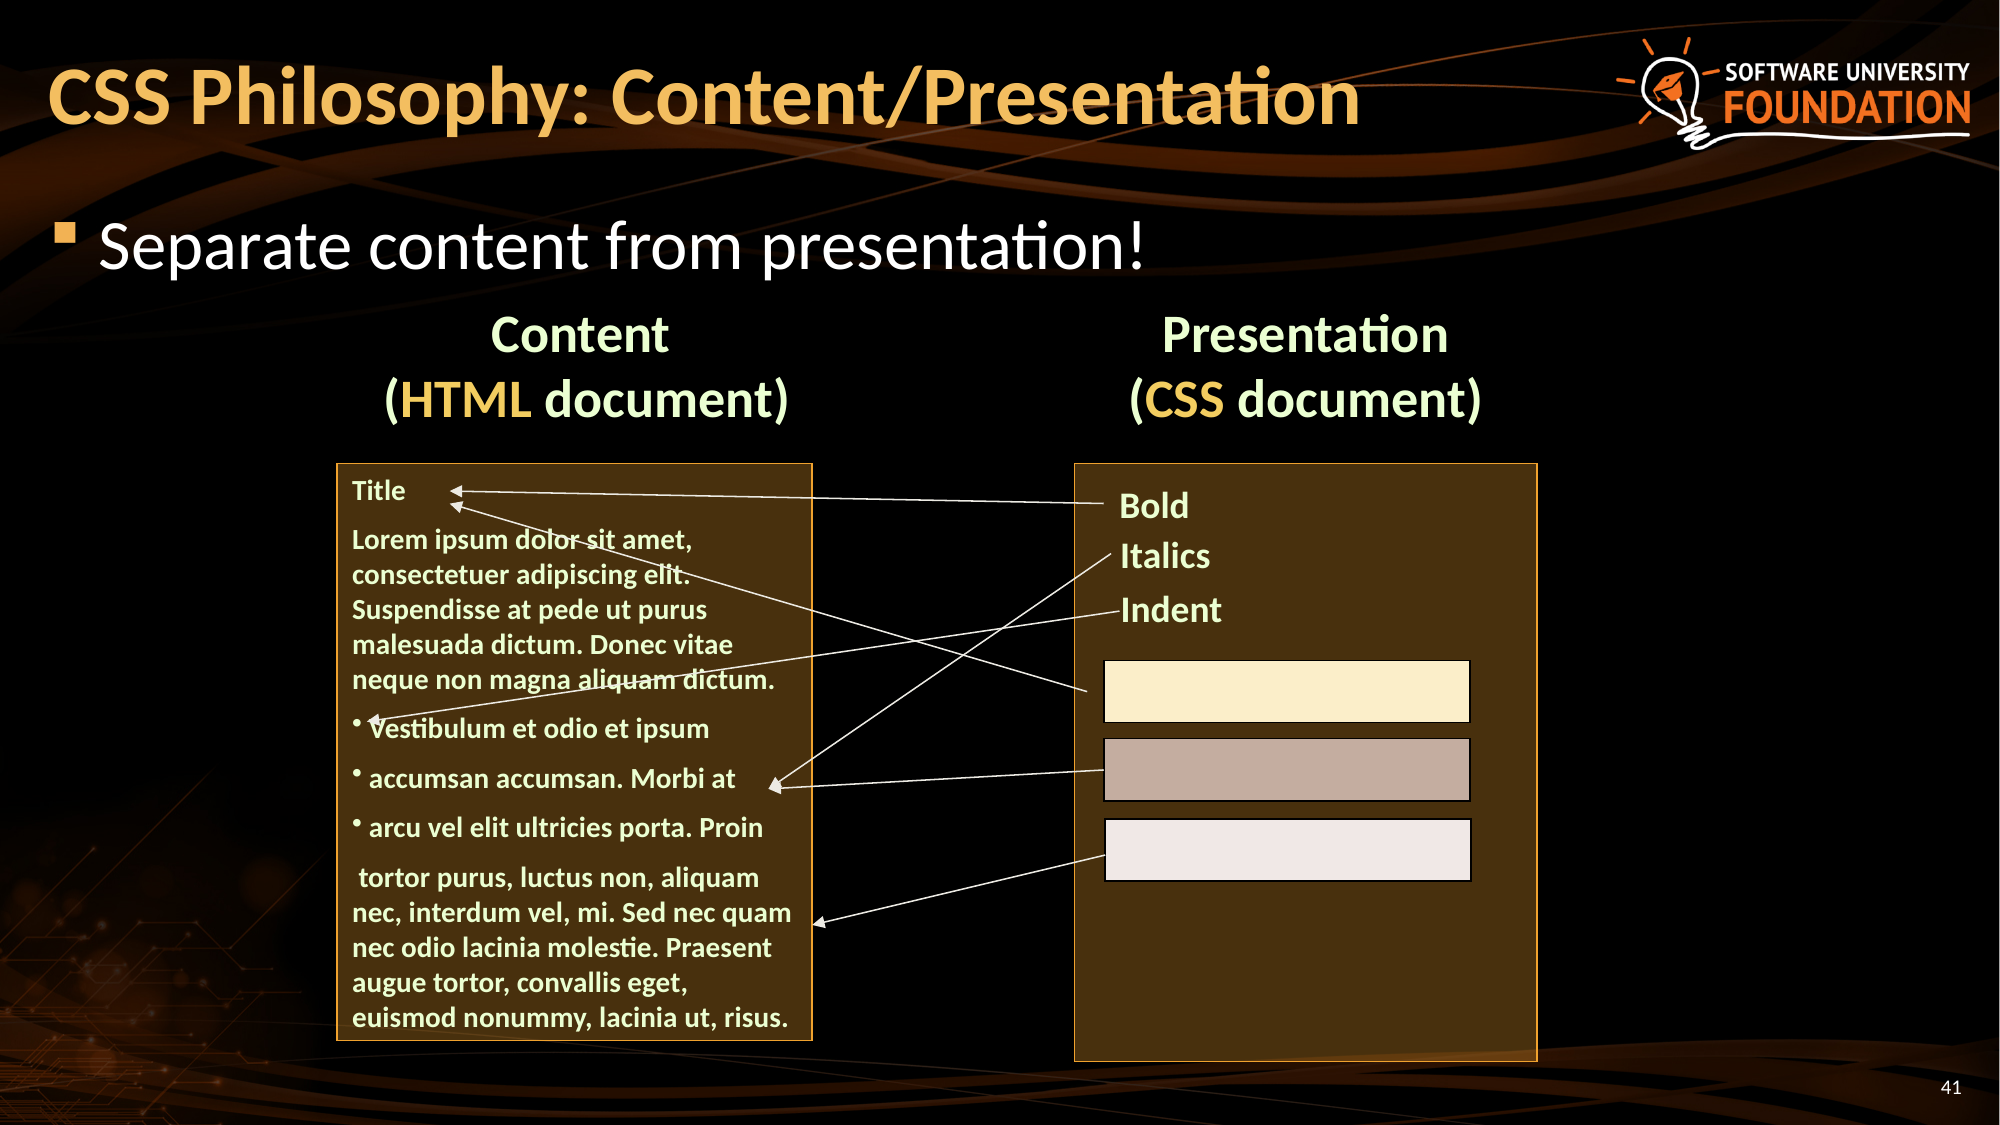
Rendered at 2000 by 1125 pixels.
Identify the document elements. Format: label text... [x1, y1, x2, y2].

text_box [1103, 738, 1470, 802]
text_box Italics [1105, 523, 1226, 577]
text_box [768, 769, 1104, 795]
title CSS Philosophy: Content/Presentation [30, 6, 1602, 189]
text_box [1105, 818, 1472, 882]
list Separate content from presentation! [31, 188, 1968, 1103]
text_box [1074, 463, 1538, 1062]
picture [0, 0, 2000, 1125]
text_box Bold [1104, 473, 1205, 533]
text_box [449, 485, 1104, 504]
text_box [1103, 660, 1470, 723]
text_box [768, 655, 963, 788]
text_box [812, 854, 1106, 929]
text_box [366, 641, 915, 726]
text_box Indent [1105, 577, 1238, 638]
text_box [449, 501, 1088, 692]
text_box Content (HTML document) [369, 291, 806, 436]
text_box Presentation (CSS document) [1113, 290, 1499, 436]
